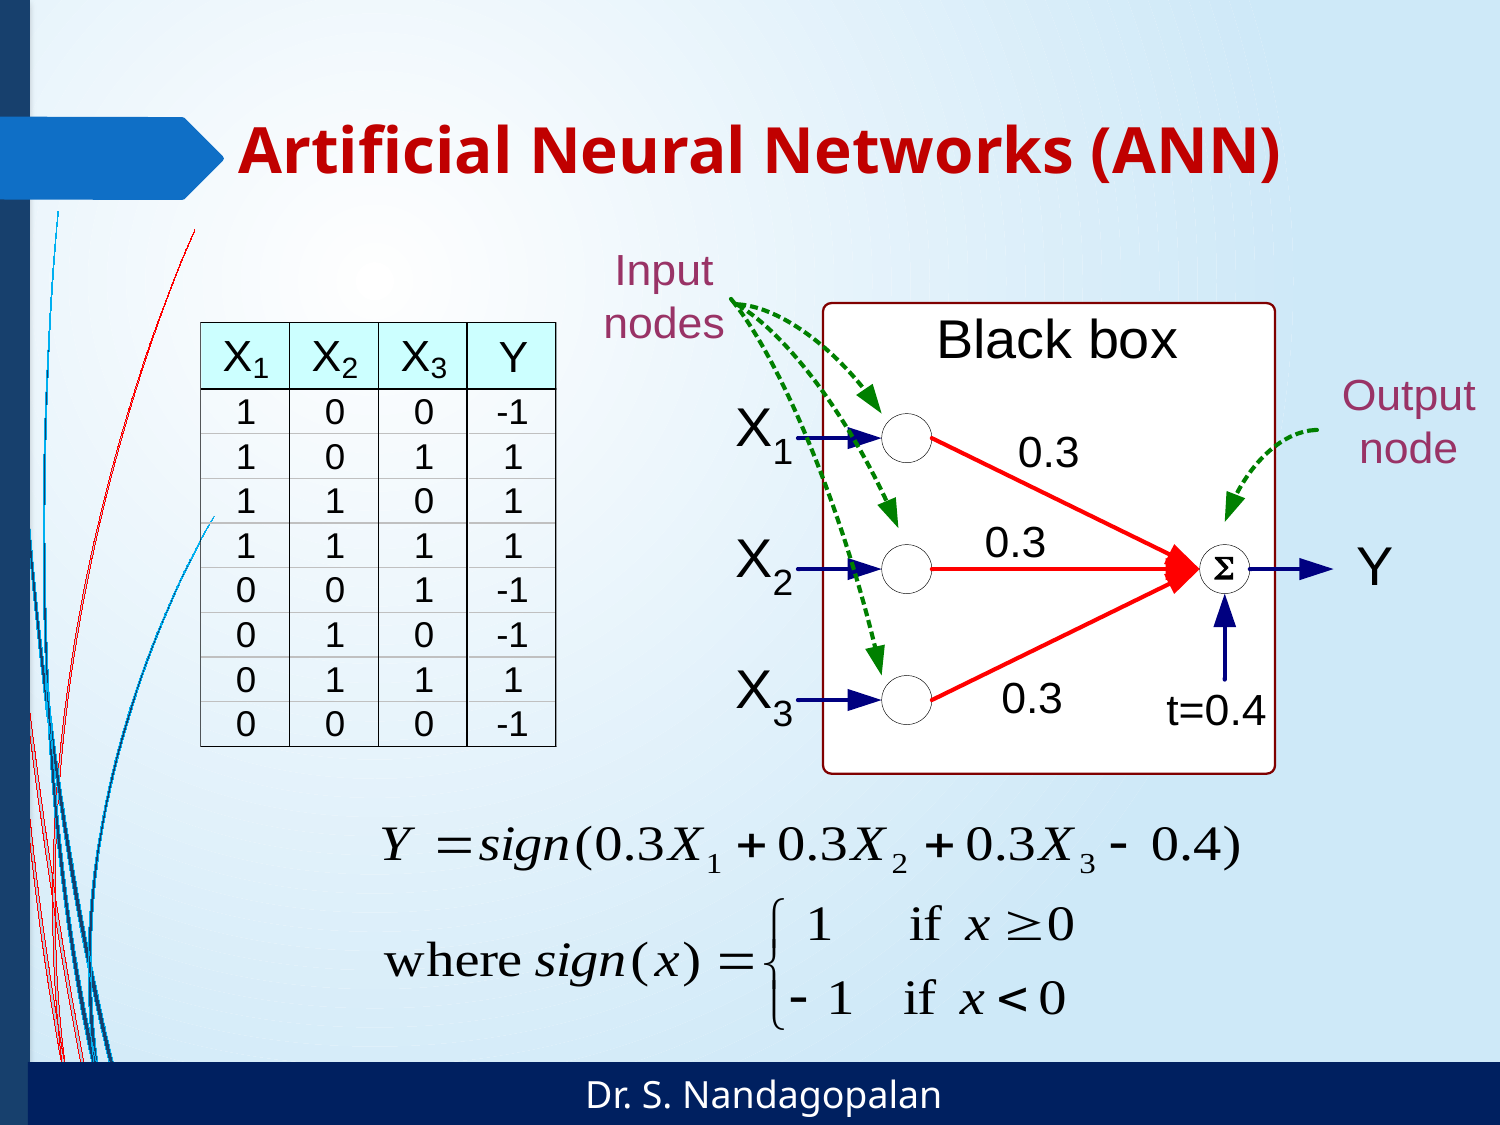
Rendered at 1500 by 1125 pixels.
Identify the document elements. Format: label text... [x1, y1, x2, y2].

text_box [374, 810, 1252, 1043]
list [196, 202, 1500, 779]
title Artificial Neural Networks (ANN) [223, 102, 1400, 202]
